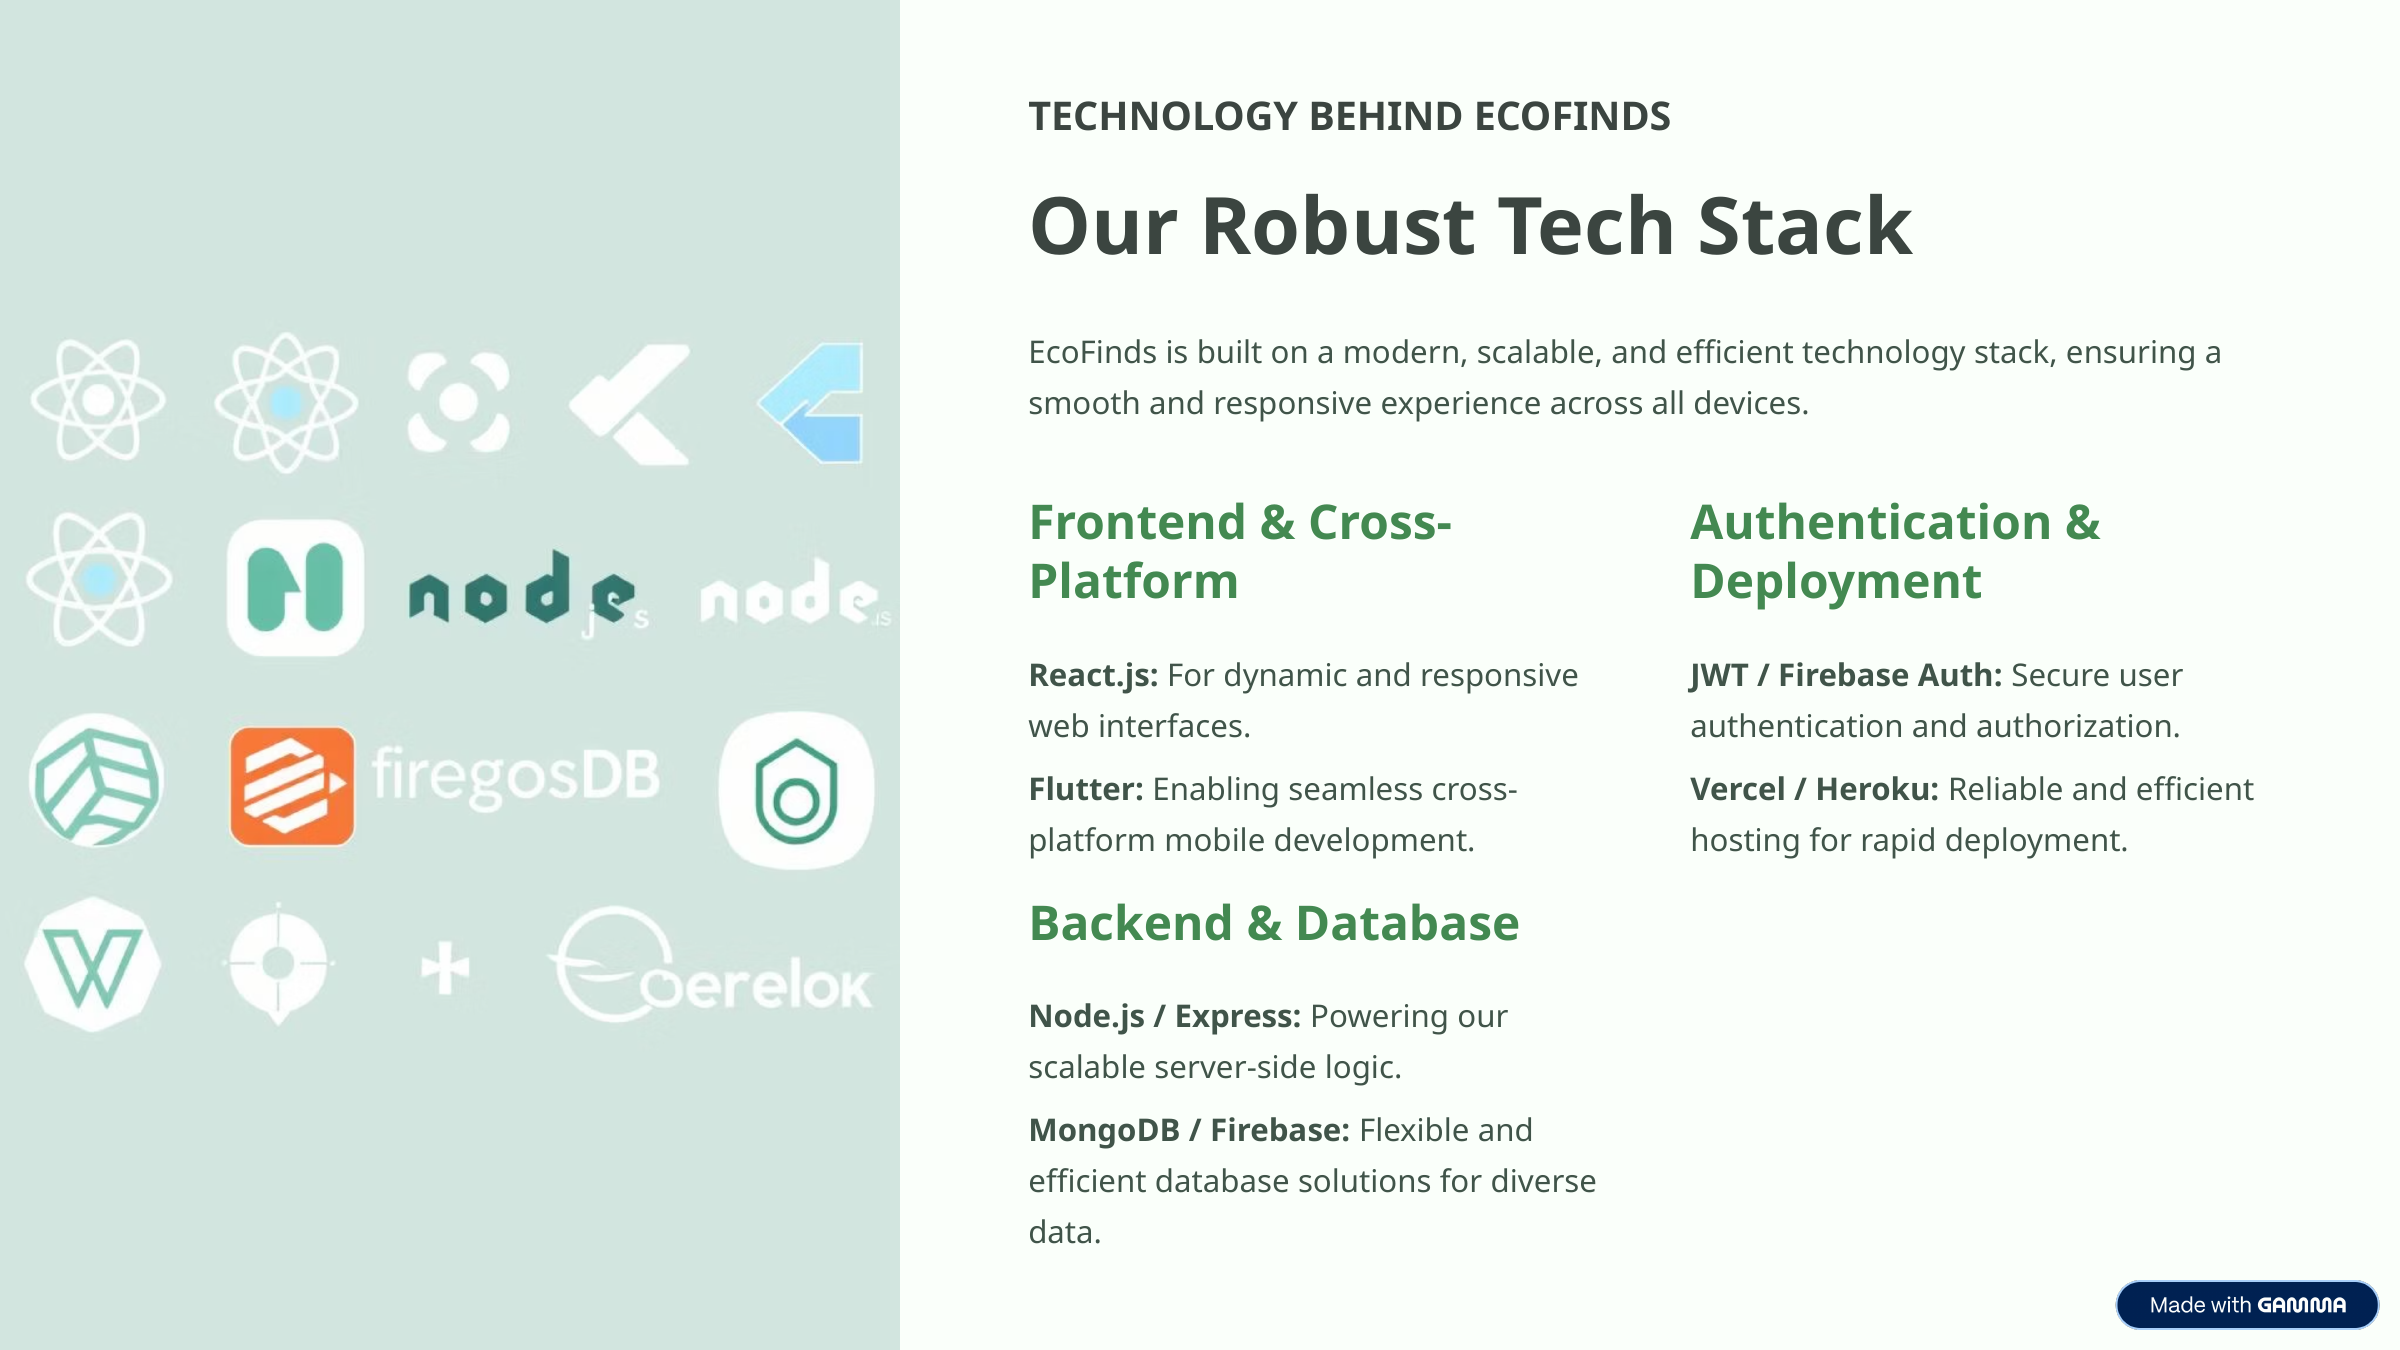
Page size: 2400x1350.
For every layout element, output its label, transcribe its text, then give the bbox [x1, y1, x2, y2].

text_box Vercel / Heroku: Reliable and efficient hosting for rapid deployment. [1690, 755, 2273, 910]
text_box React.js: For dynamic and responsive web interfaces. [1028, 641, 1611, 745]
text_box Backend & Database [1028, 890, 1527, 951]
picture [2106, 1271, 2389, 1339]
picture [0, 0, 900, 1350]
text_box MongoDB / Firebase: Flexible and efficient database solutions for diverse data. [1028, 1096, 1611, 1251]
text_box JWT / Firebase Auth: Secure user authentication and authorization. [1690, 641, 2273, 745]
text_box Flutter: Enabling seamless cross-platform mobile development. [1028, 755, 1611, 859]
text_box EcoFinds is built on a modern, scalable, and efficient technology stack, ensuring a smooth and responsive experience across all devices. [1028, 318, 2272, 422]
text_box Node.js / Express: Powering our scalable server-side logic. [1028, 982, 1611, 1086]
text_box Our Robust Tech Stack [1028, 170, 1957, 271]
text_box Frontend & Cross-Platform [1028, 489, 1611, 610]
text_box Authentication & Deployment [1690, 489, 2273, 610]
text_box TECHNOLOGY BEHIND ECOFINDS [1028, 88, 1744, 139]
